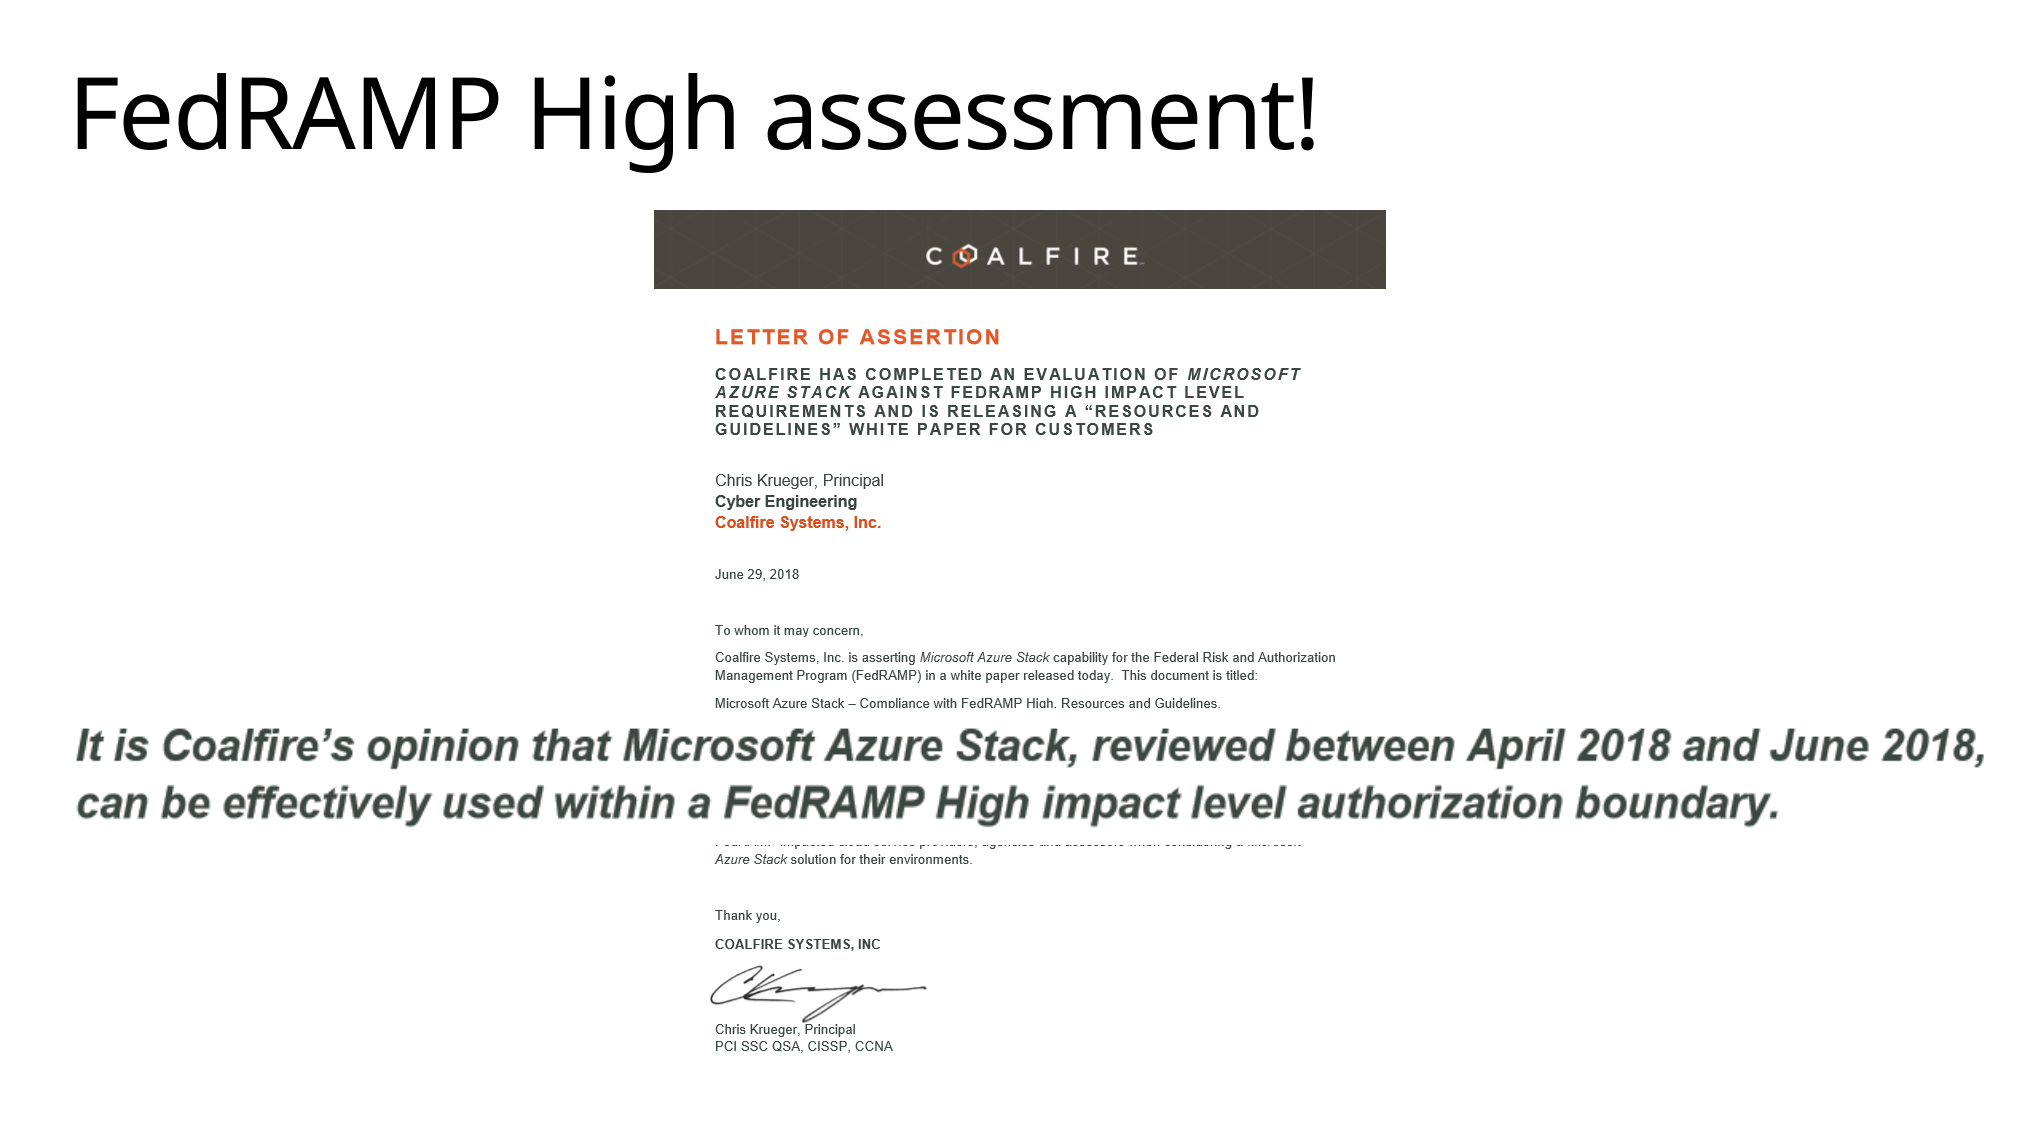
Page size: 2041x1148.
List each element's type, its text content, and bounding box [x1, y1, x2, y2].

picture [61, 210, 2011, 1064]
title FedRAMP High assessment! [45, 48, 1996, 199]
